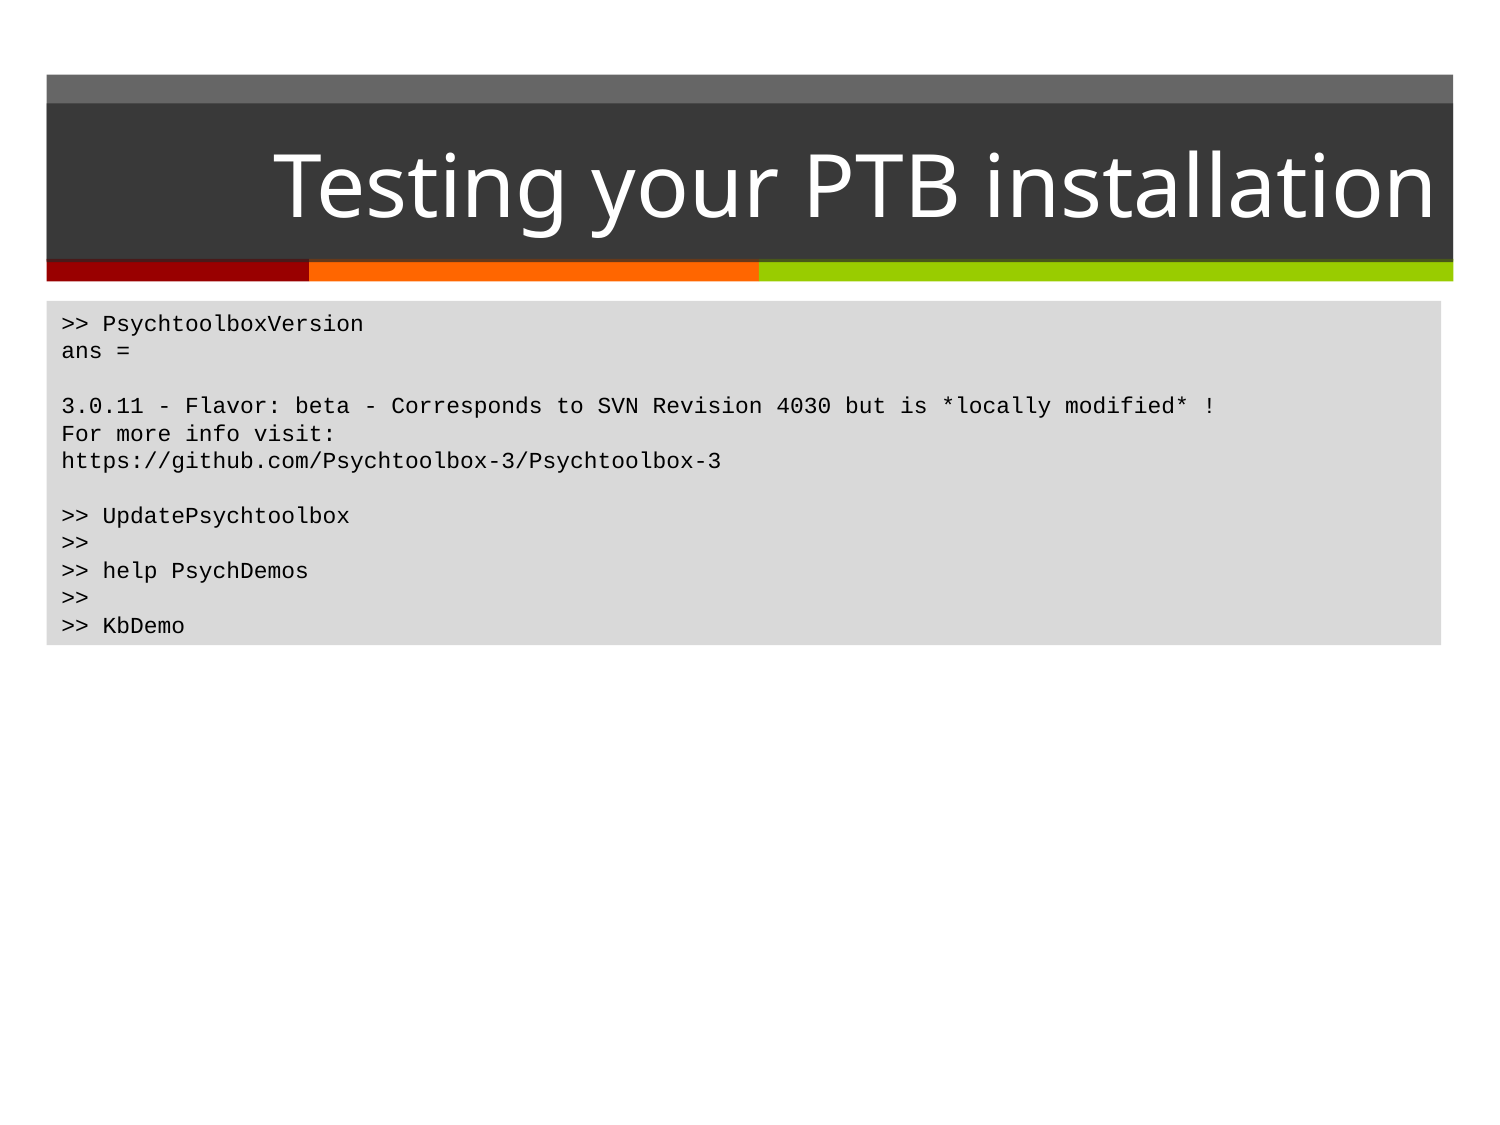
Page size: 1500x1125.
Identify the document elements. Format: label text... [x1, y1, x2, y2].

title Testing your PTB installation [46, 103, 1454, 263]
text_box >> PsychtoolboxVersion ans = 3.0.11 - Flavor: beta - Corresponds to SVN Revision 4030 but is *locally modified* ! For more info visit: https://github.com/Psychtoolbox-3/Psychtoolbox-3 >> UpdatePsychtoolbox >> >> help PsychDemos >> >> KbDemo [46, 300, 1442, 646]
